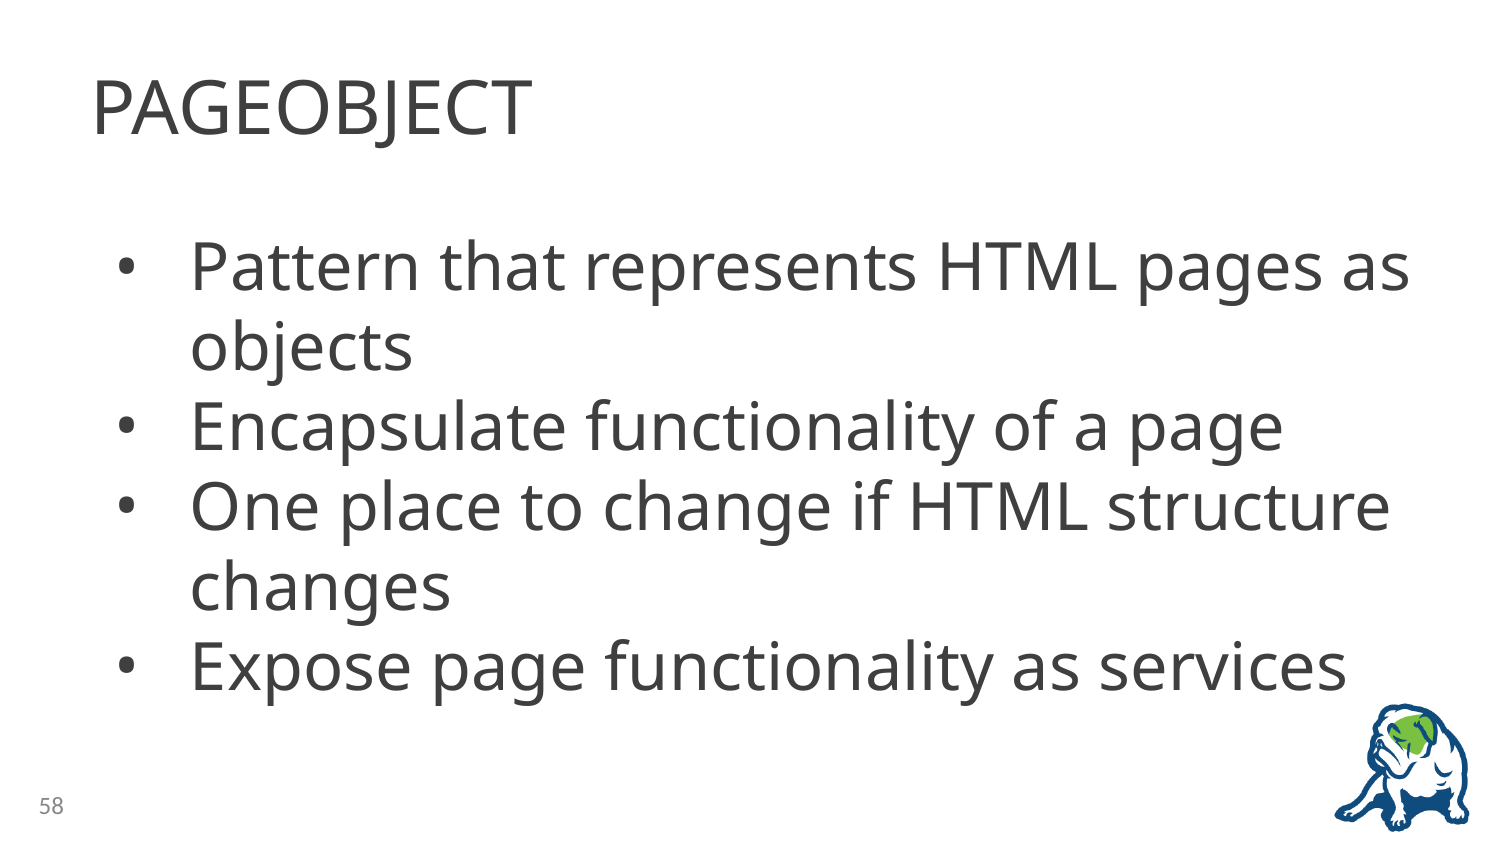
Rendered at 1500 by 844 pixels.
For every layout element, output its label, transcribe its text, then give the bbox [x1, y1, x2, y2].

title PAGEOBJECT [75, 33, 1425, 175]
text_box Pattern that represents HTML pages as objects Encapsulate functionality of a page One place to change if HTML structure changes Expose page functionality as services [99, 216, 1450, 711]
slide_number 58 [23, 782, 374, 827]
picture [1334, 700, 1470, 835]
